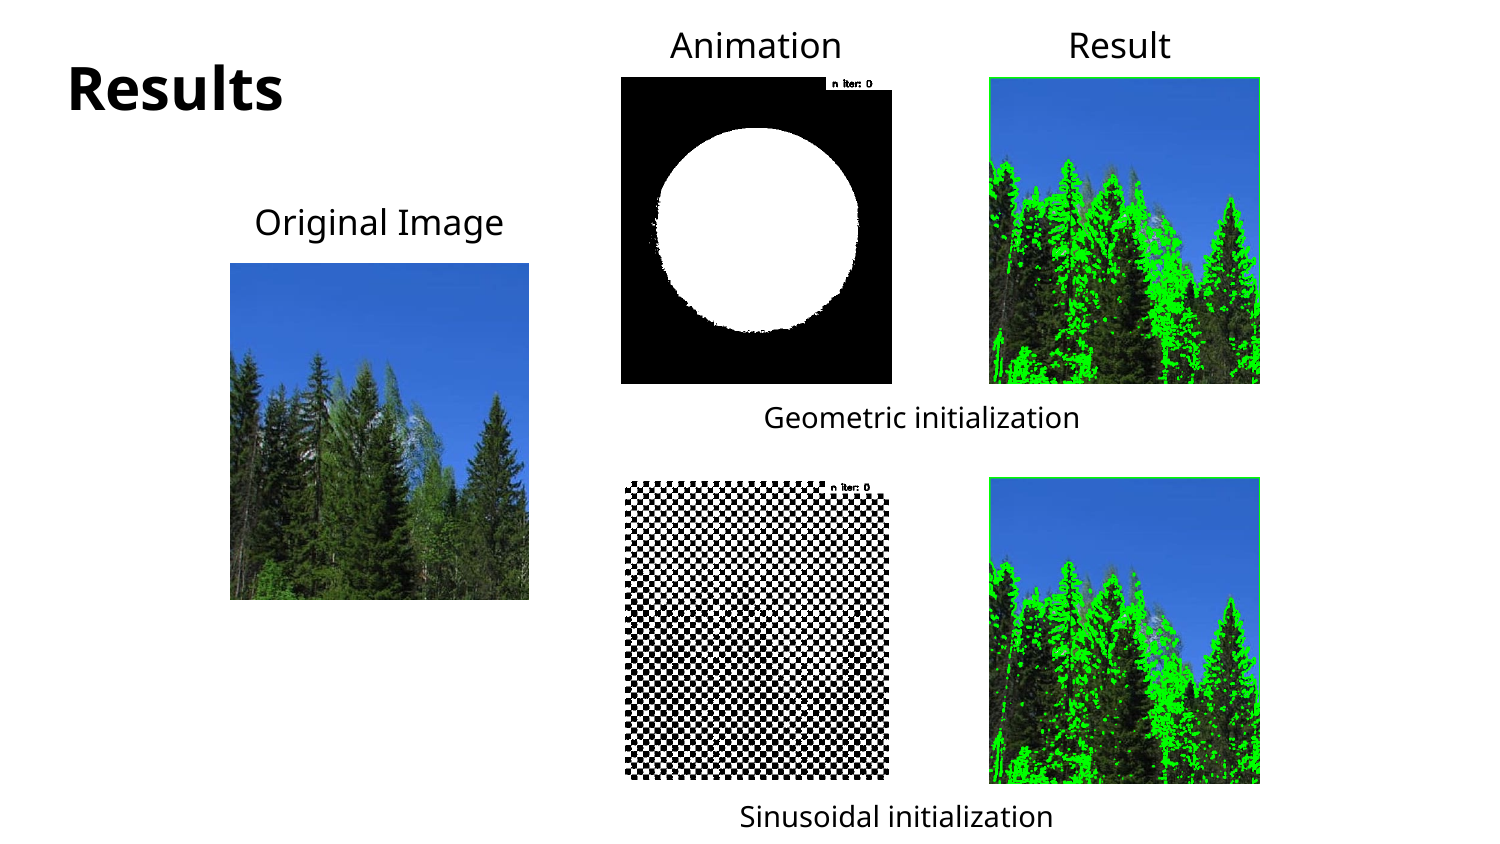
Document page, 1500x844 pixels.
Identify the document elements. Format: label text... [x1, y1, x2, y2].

text_box Sinusoidal initialization [445, 783, 1349, 844]
title Results [51, 35, 1449, 138]
text_box Original Image [160, 184, 599, 251]
text_box Animation [540, 8, 974, 74]
picture [624, 480, 889, 780]
picture [621, 76, 892, 384]
list Geometric initialization [533, 384, 1399, 451]
picture [230, 262, 529, 601]
picture [989, 476, 1260, 784]
text_box Result [974, 8, 1339, 74]
picture [989, 76, 1260, 384]
